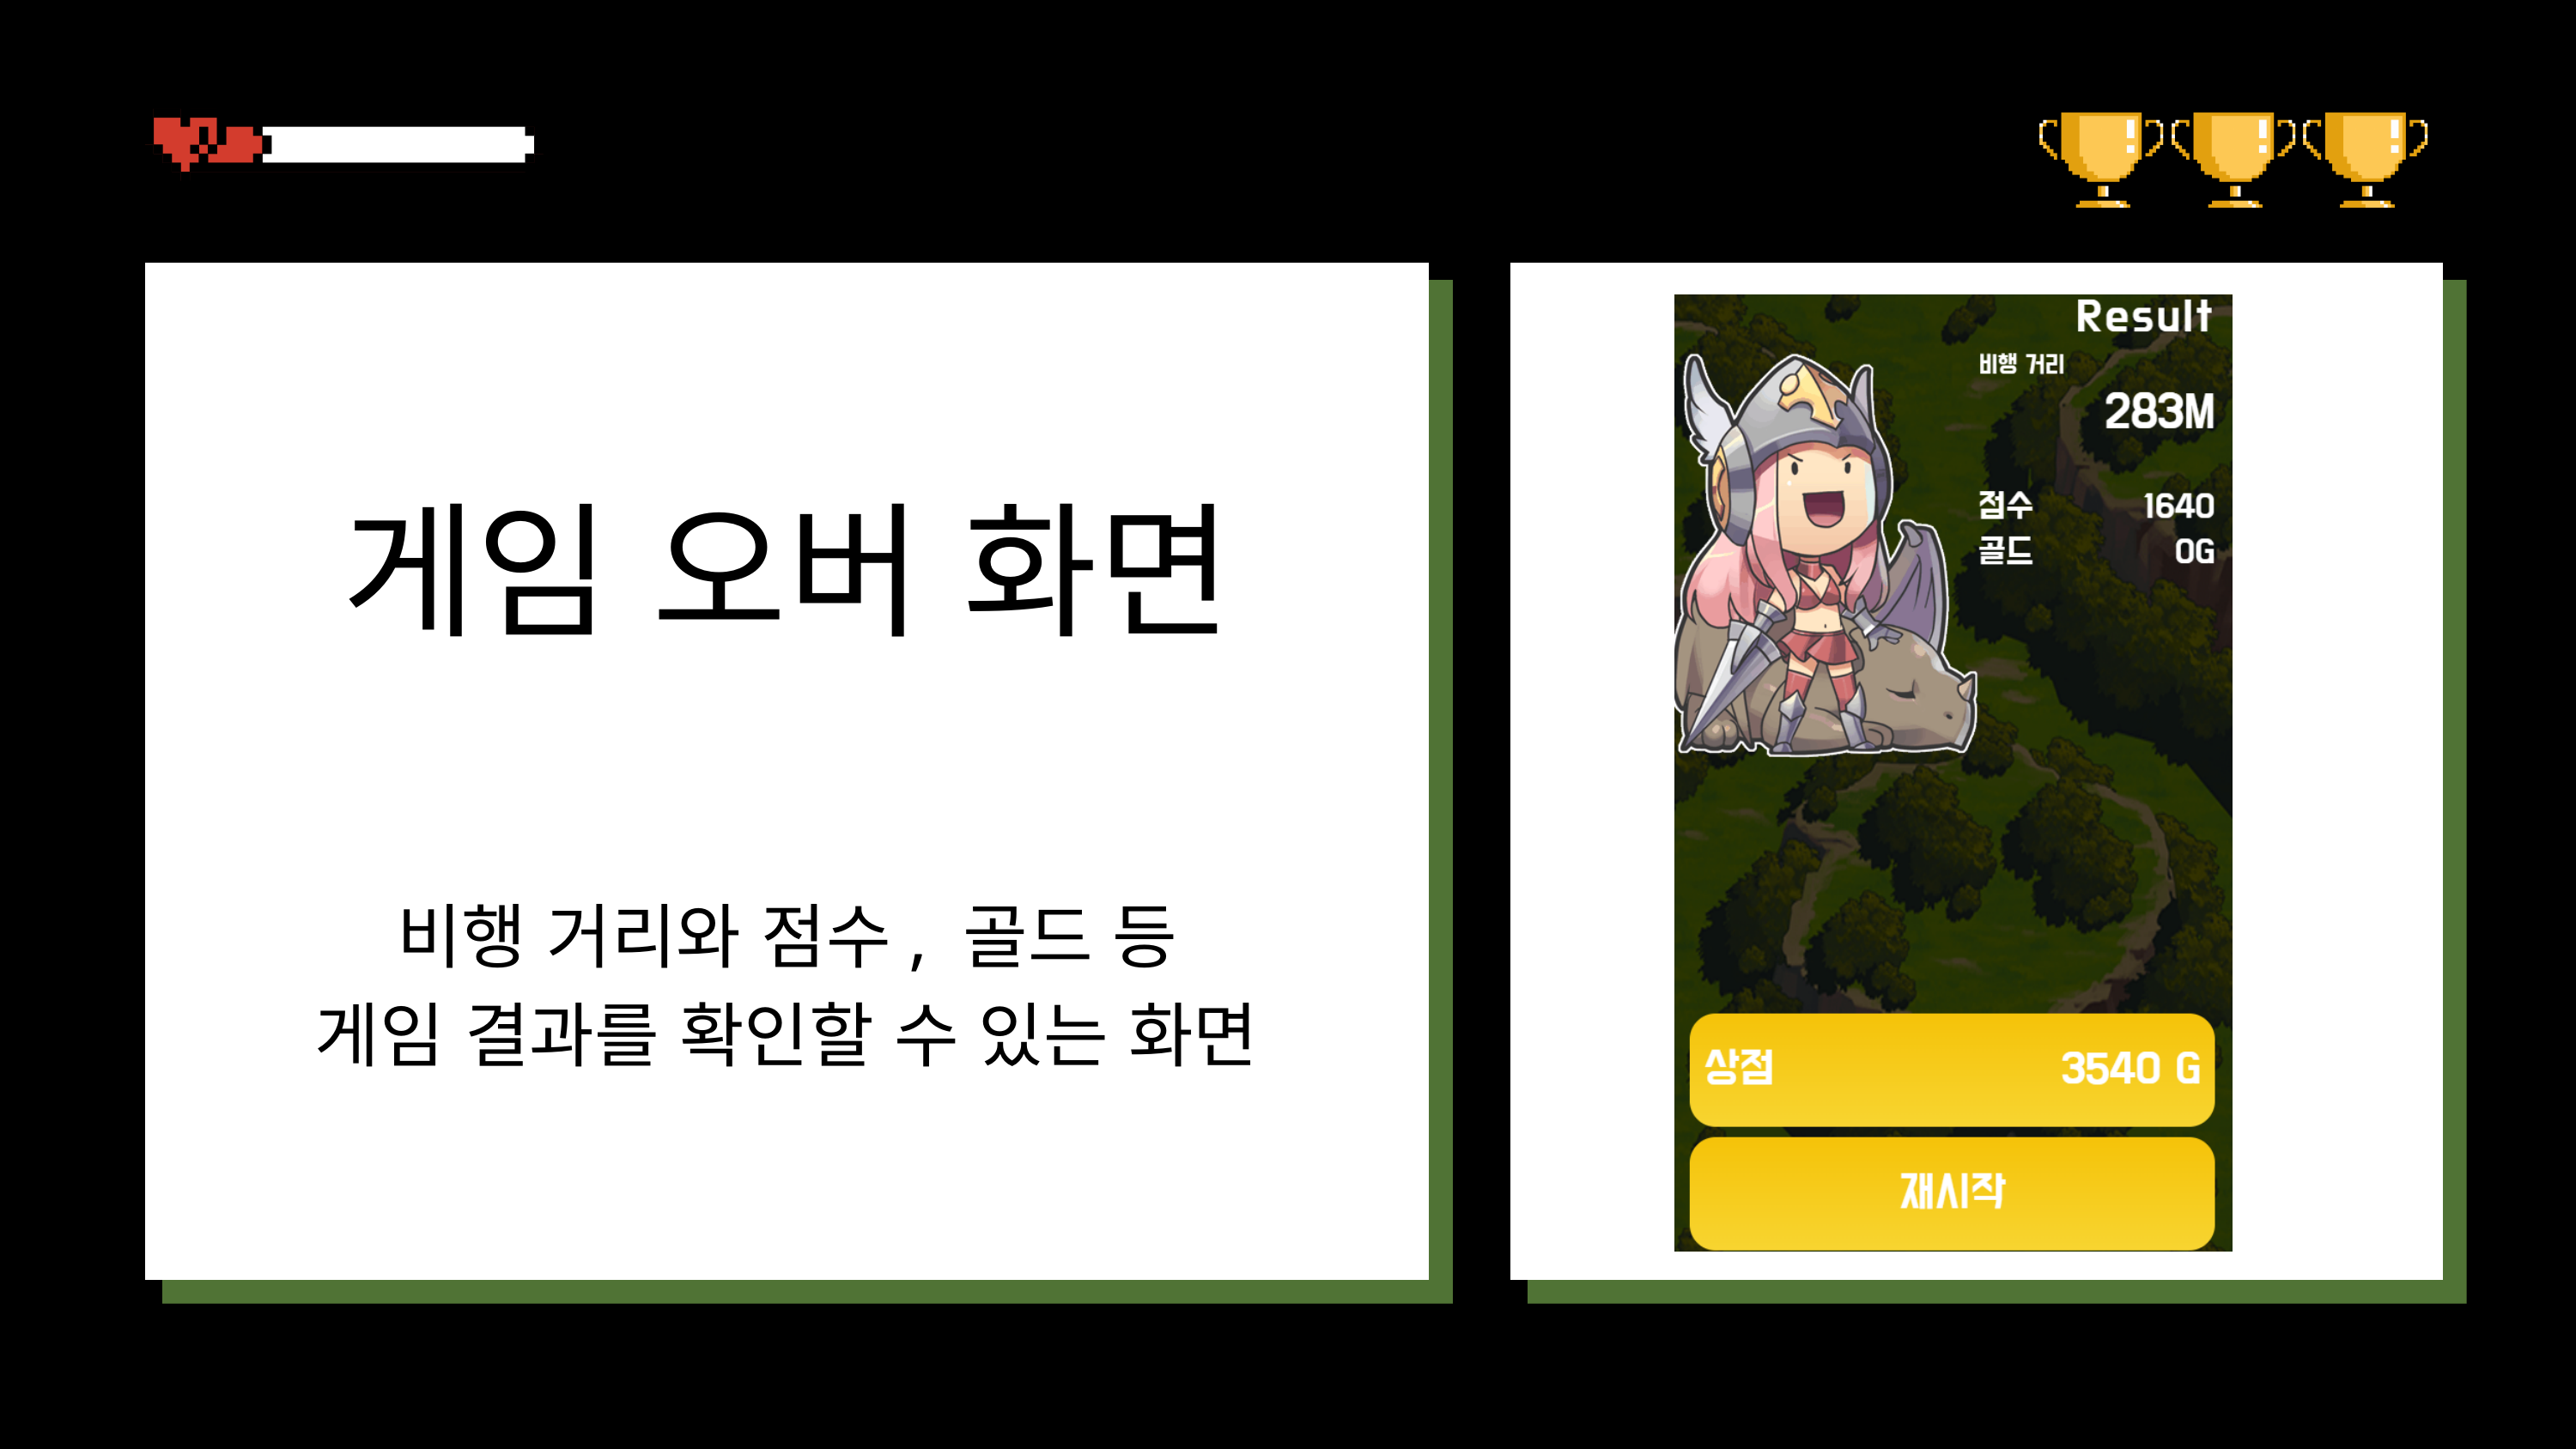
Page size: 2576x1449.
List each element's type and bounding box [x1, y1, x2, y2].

picture [1674, 294, 2233, 1252]
text_box [144, 262, 1453, 1304]
text_box [1510, 262, 2467, 1304]
text_box [2035, 108, 2432, 212]
text_box [204, 478, 1371, 1075]
text_box [144, 108, 544, 181]
